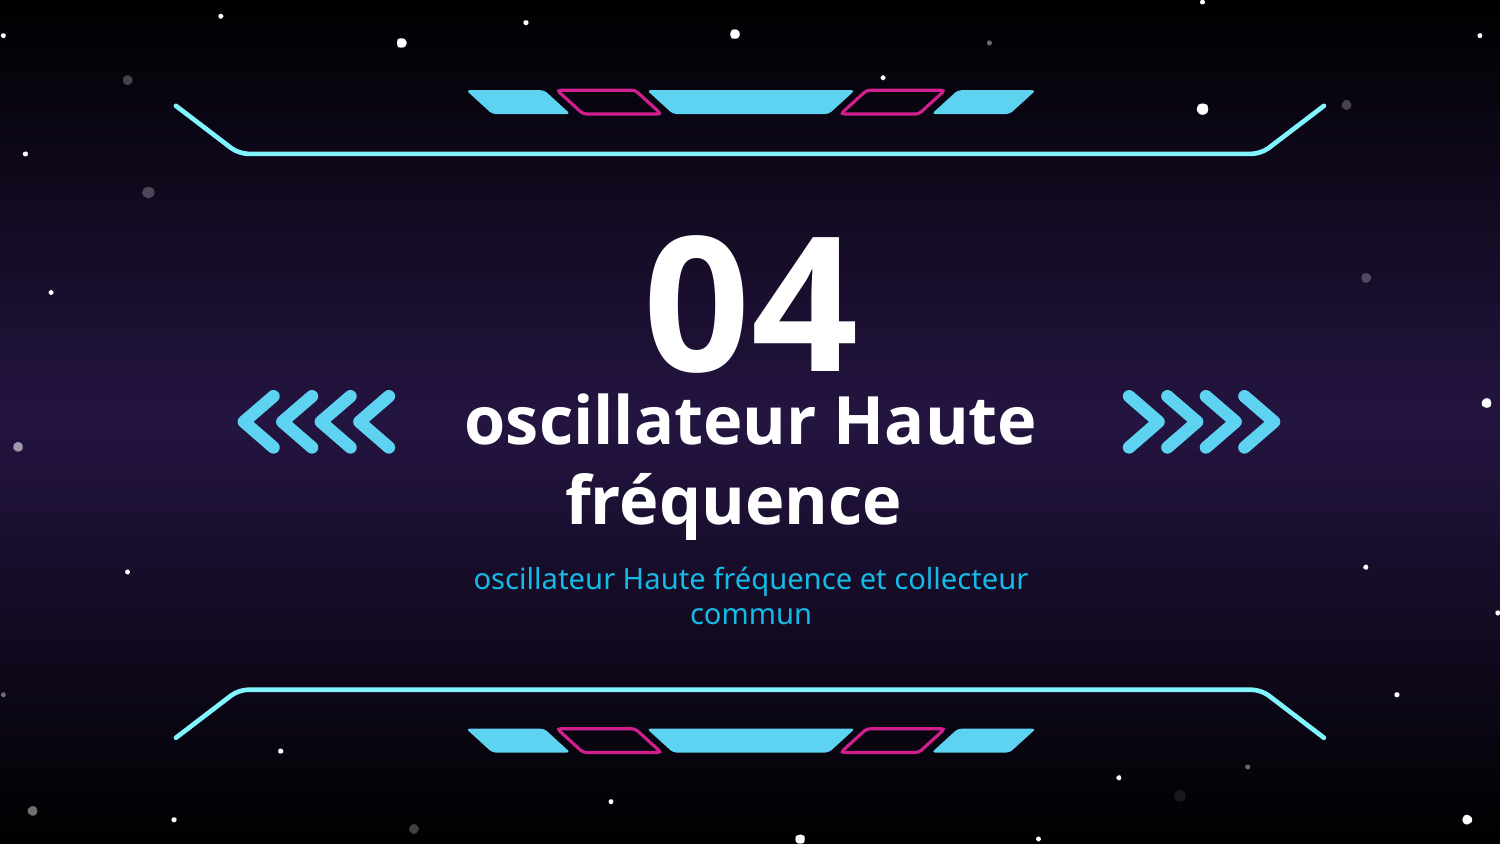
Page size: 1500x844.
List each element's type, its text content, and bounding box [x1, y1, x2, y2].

subtitle oscillateur Haute fréquence et collecteur commun [400, 537, 1103, 654]
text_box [466, 728, 1035, 753]
title 04 [483, 198, 1019, 425]
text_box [1128, 395, 1275, 448]
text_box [243, 395, 390, 448]
title oscillateur Haute fréquence [420, 362, 1083, 529]
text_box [466, 89, 1035, 115]
picture [0, 0, 1500, 844]
